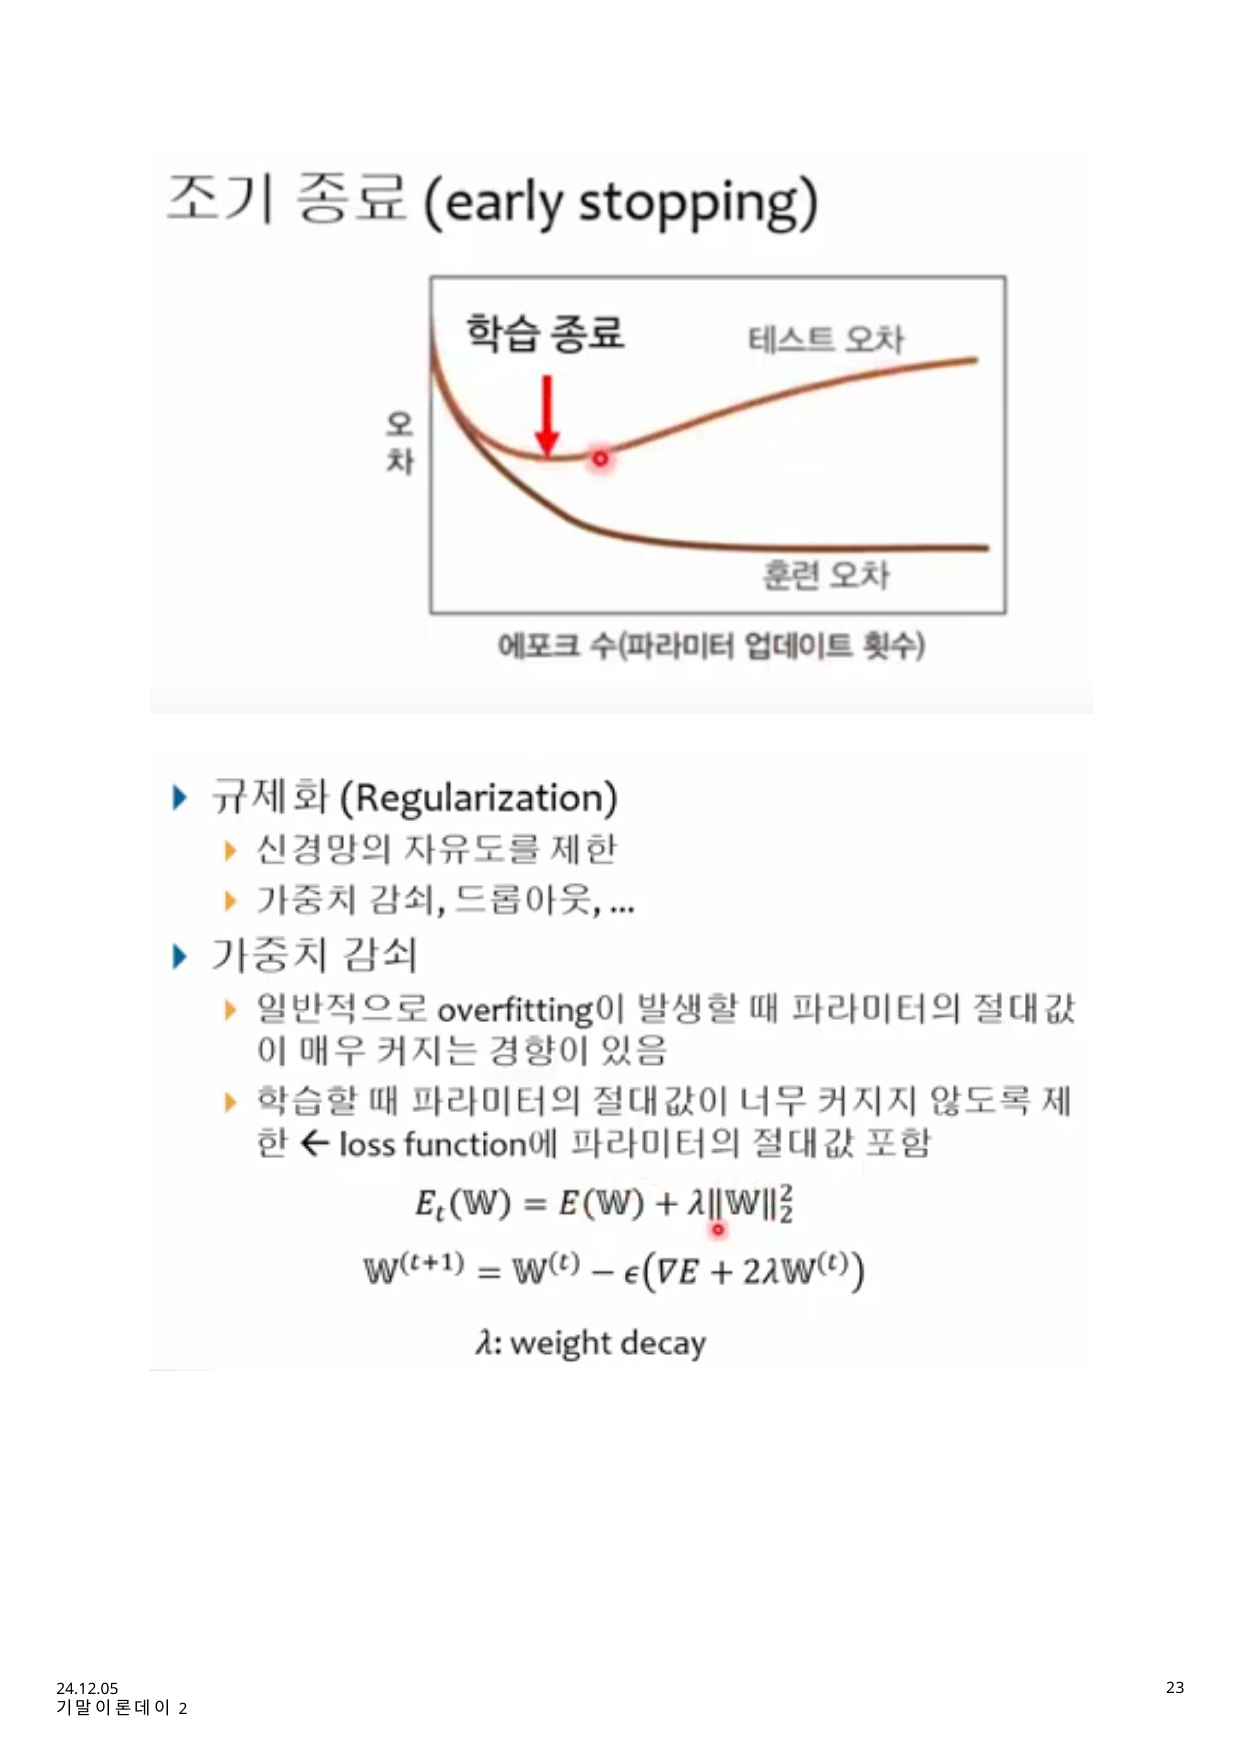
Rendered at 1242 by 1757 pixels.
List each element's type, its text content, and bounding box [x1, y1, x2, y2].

picture [149, 751, 1093, 1371]
picture [149, 149, 1093, 715]
slide_number 20 [1159, 1676, 1194, 1757]
footer 24.12.05 기말이론데이2 [54, 1676, 220, 1757]
